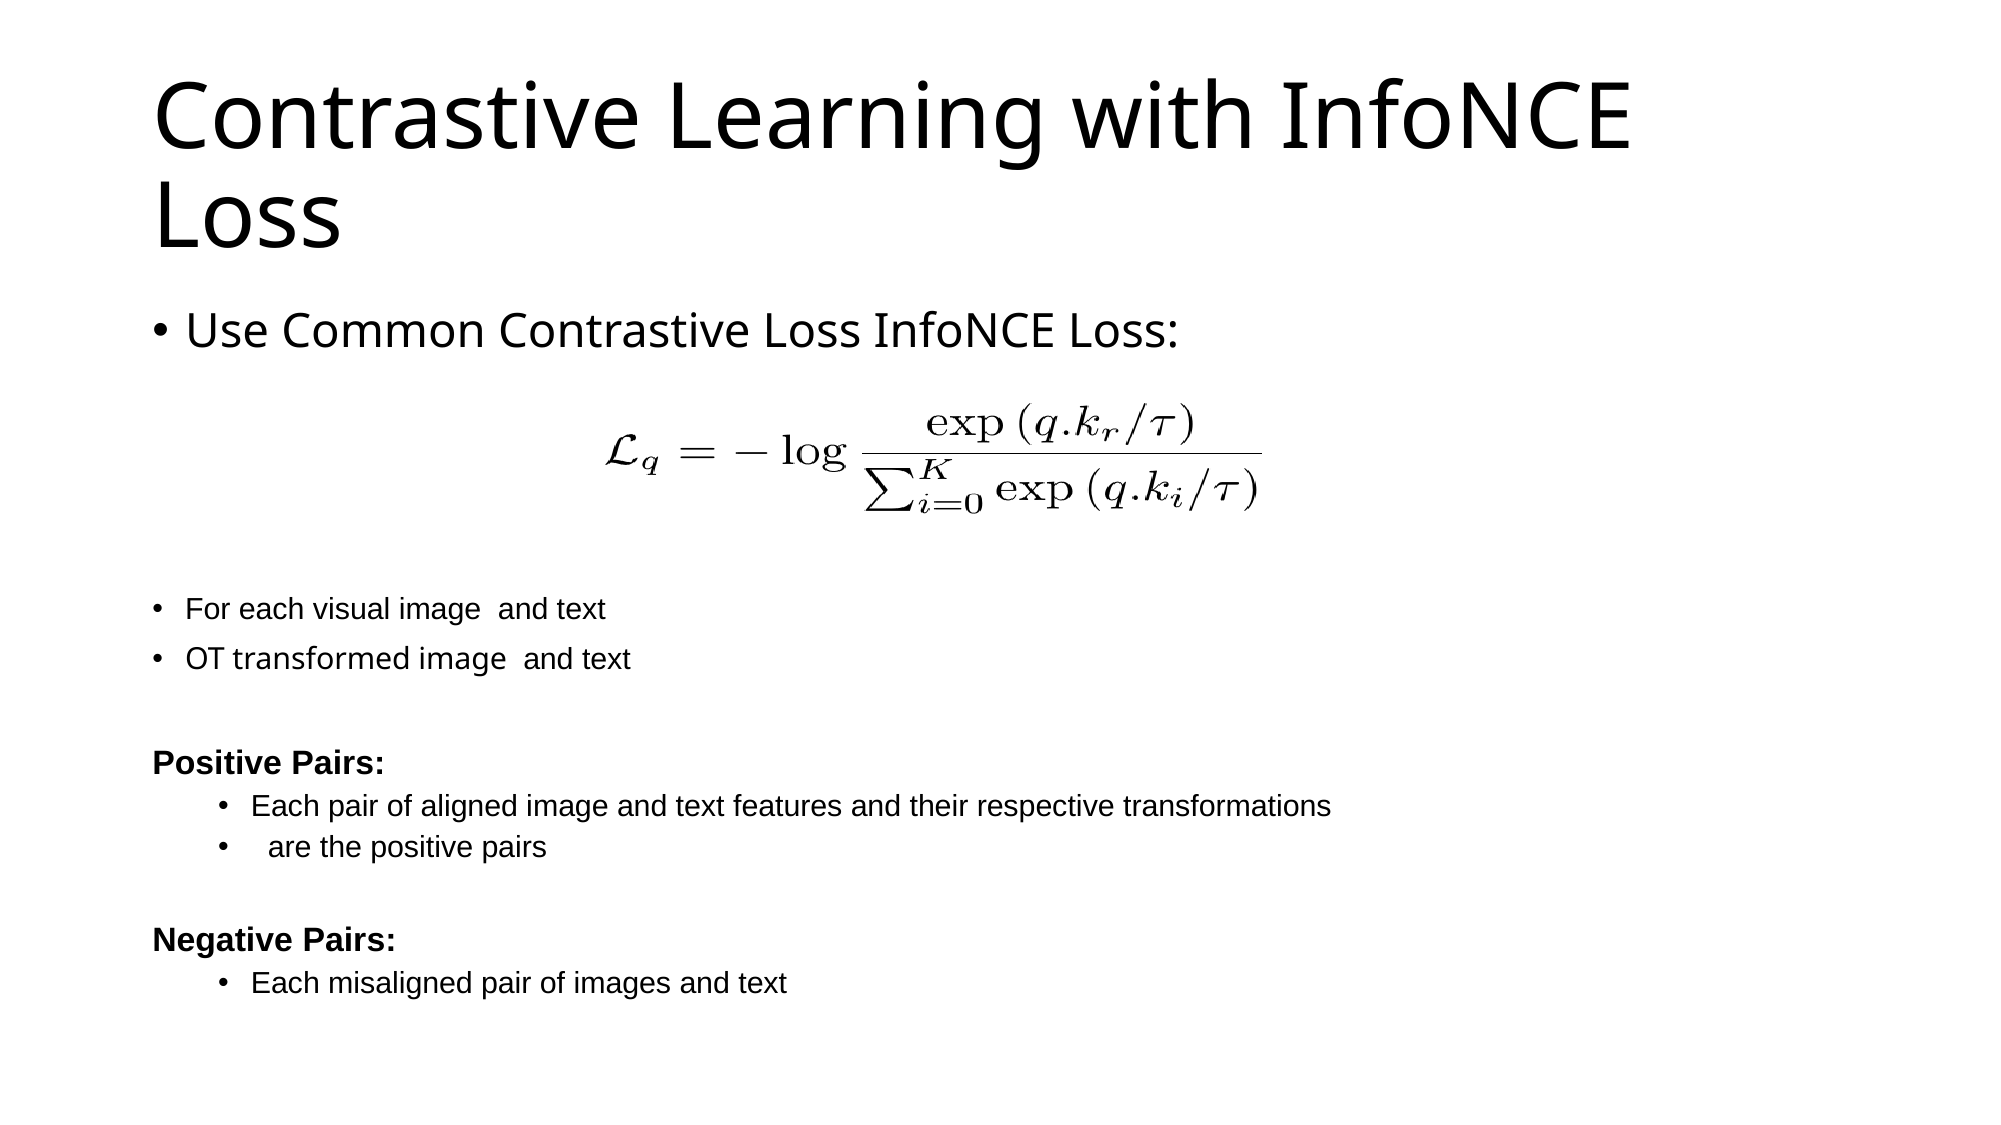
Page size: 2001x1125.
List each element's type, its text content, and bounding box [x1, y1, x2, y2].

picture [474, 380, 1448, 552]
title Contrastive Learning with InfoNCE Loss [137, 59, 1863, 278]
